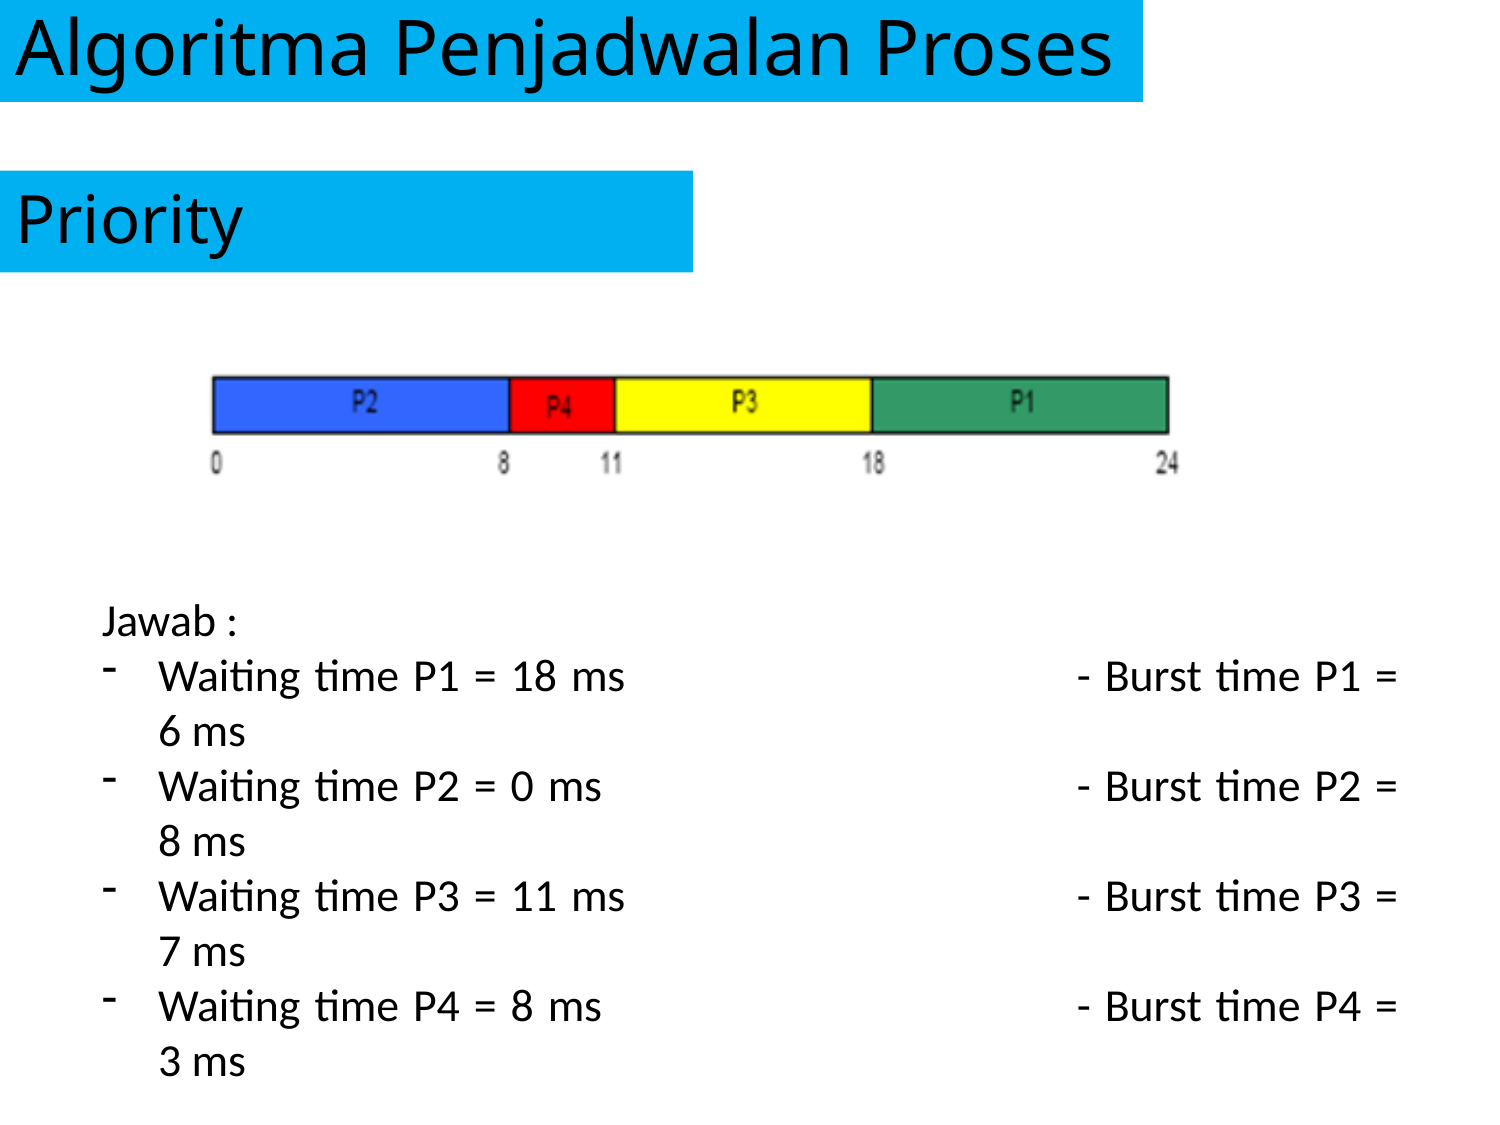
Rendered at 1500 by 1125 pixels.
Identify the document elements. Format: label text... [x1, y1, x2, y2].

text_box Priority [0, 170, 693, 273]
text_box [87, 339, 1413, 1043]
title Algoritma Penjadwalan Proses [0, 0, 1143, 102]
